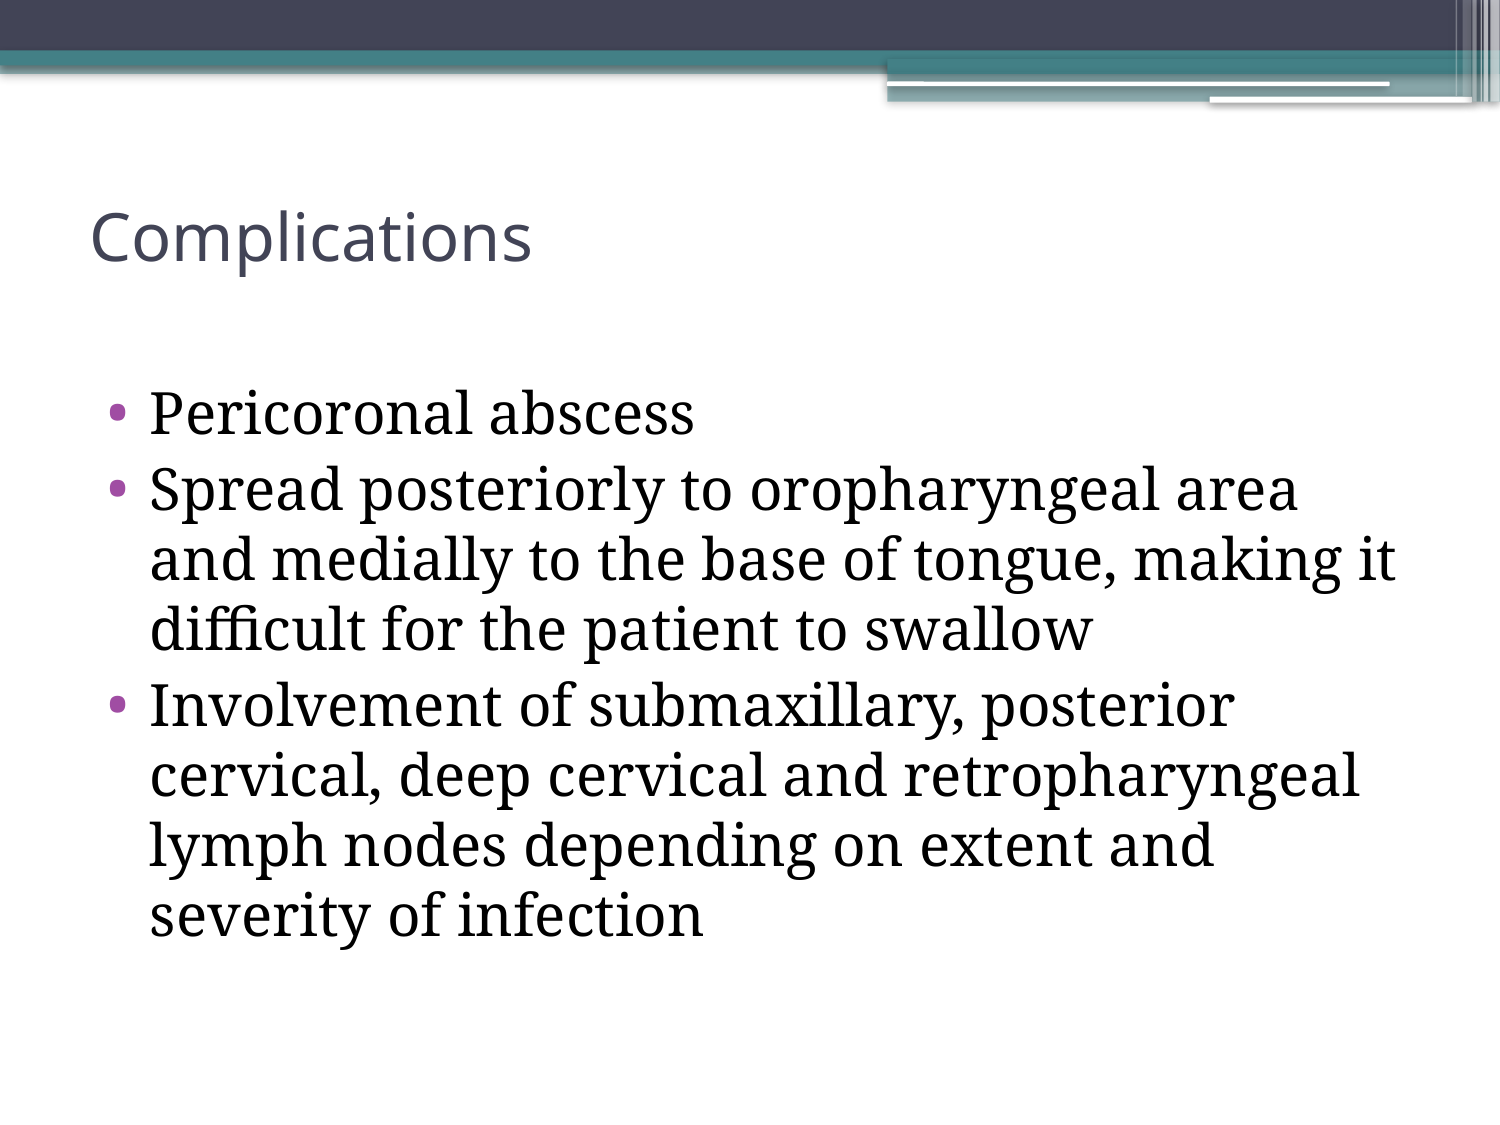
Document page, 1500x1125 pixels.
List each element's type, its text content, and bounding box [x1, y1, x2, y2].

list Pericoronal abscess Spread posteriorly to oropharyngeal area and medially to the base of tongue, making it difficult for the patient to swallow Involvement of submaxillary, posterior cervical, deep cervical and retropharyngeal lymph nodes depending on extent and severity of infection [75, 368, 1425, 1079]
title Complications [75, 187, 1425, 363]
